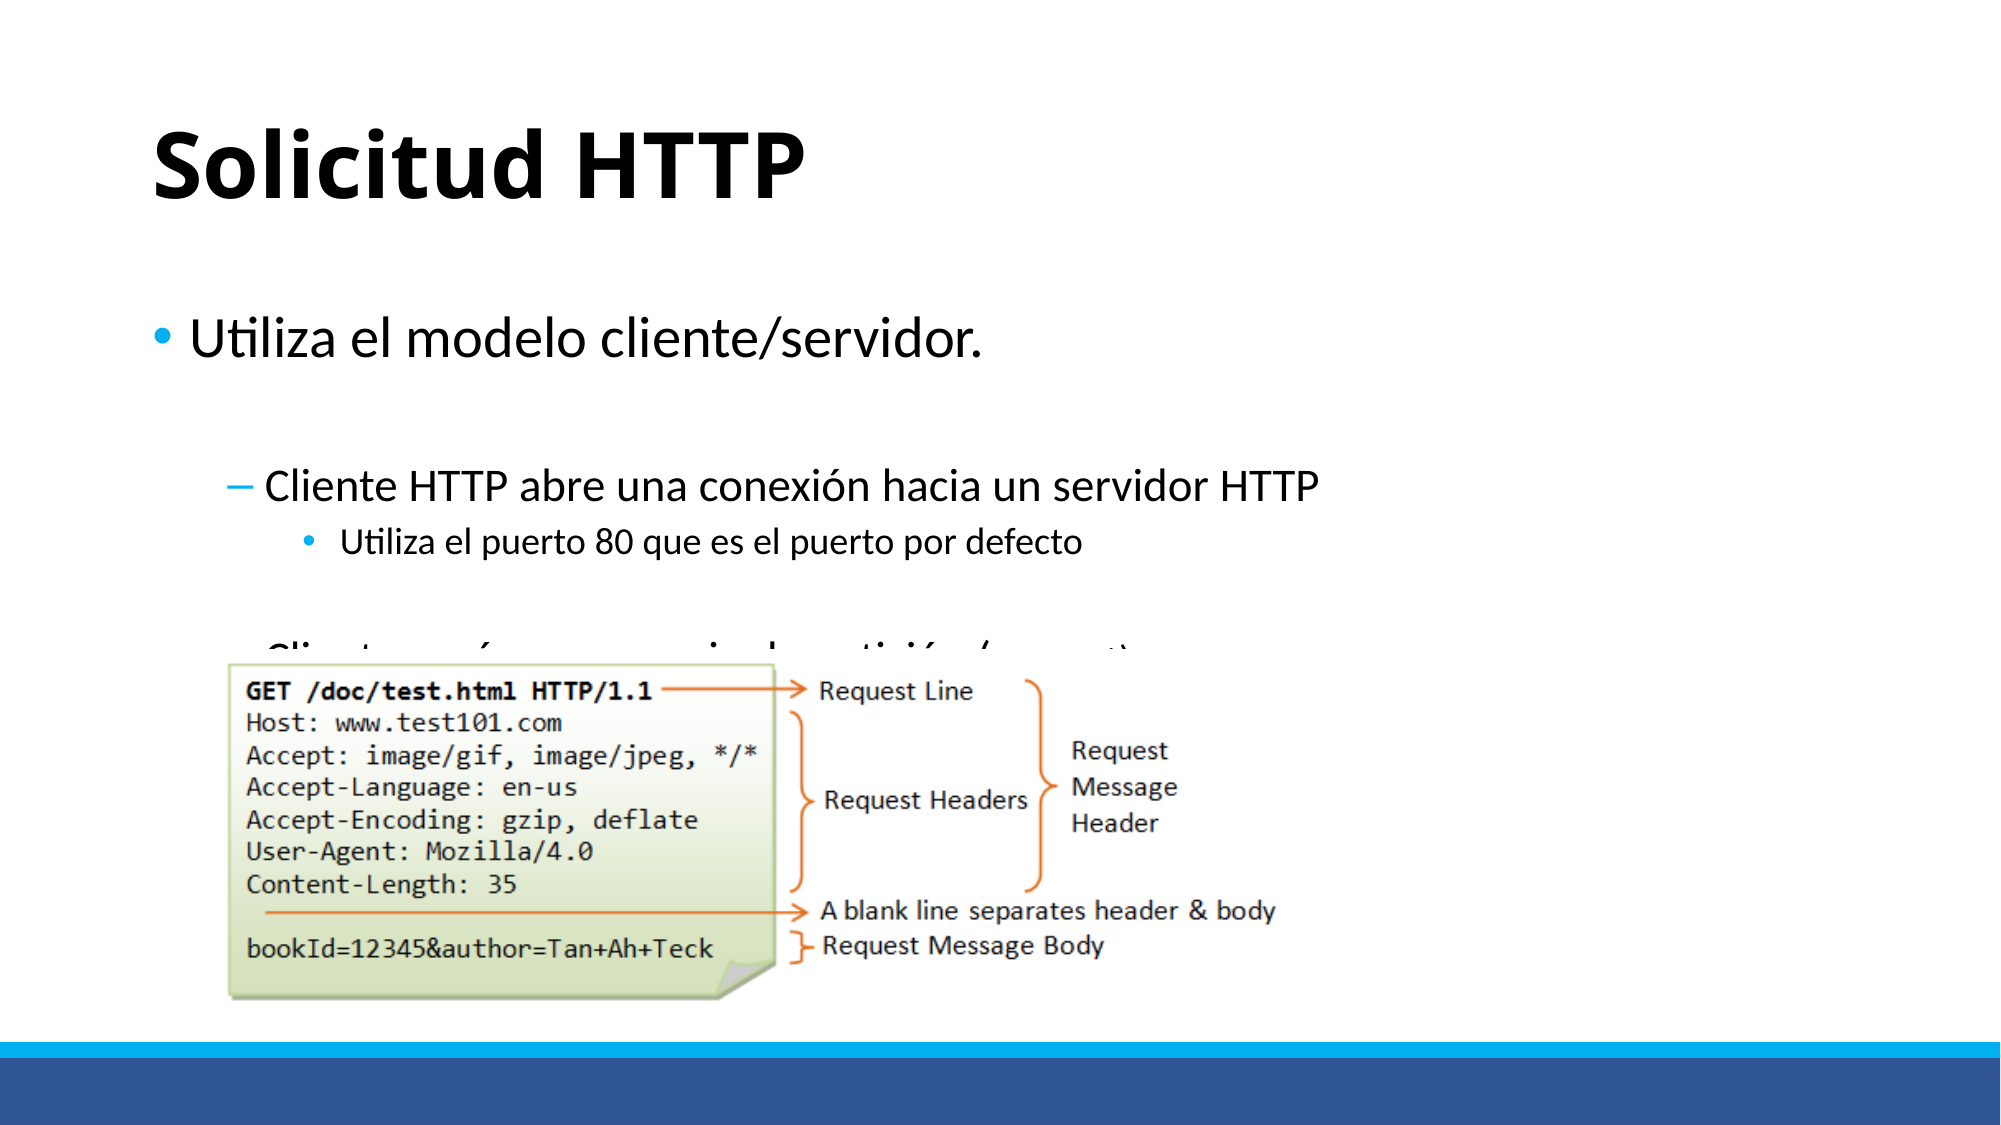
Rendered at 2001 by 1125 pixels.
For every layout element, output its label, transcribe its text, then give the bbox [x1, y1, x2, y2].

picture [212, 649, 1294, 1014]
list Utiliza el modelo cliente/servidor. Cliente HTTP abre una conexión hacia un servidor HTTP Utiliza el puerto 80 que es el puerto por defecto Cliente envía un mensaje de petición (request) [137, 299, 1863, 1014]
title Solicitud HTTP [137, 59, 1863, 278]
